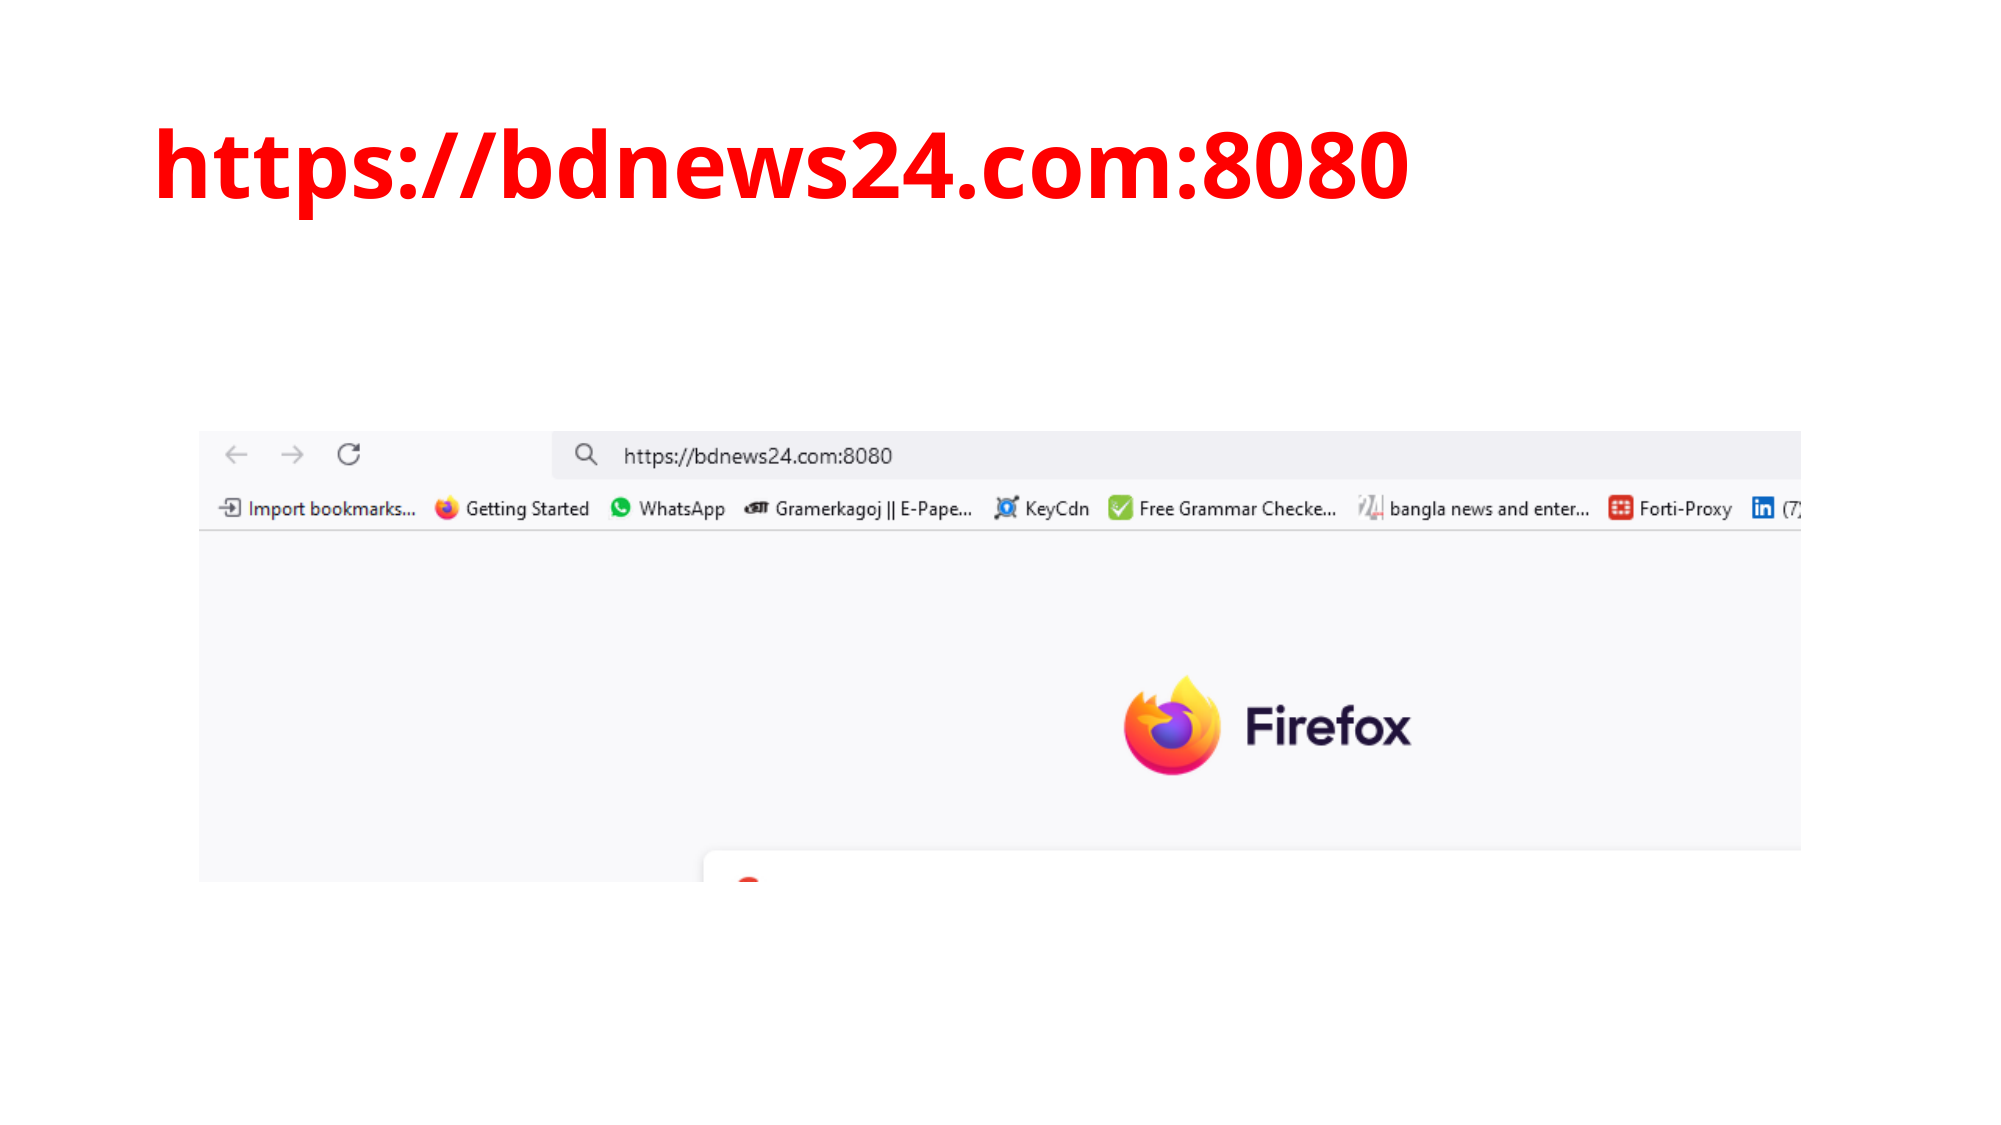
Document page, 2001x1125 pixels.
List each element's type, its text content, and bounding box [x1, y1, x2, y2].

title https://bdnews24.com:8080 [137, 59, 1863, 278]
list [199, 431, 1801, 882]
